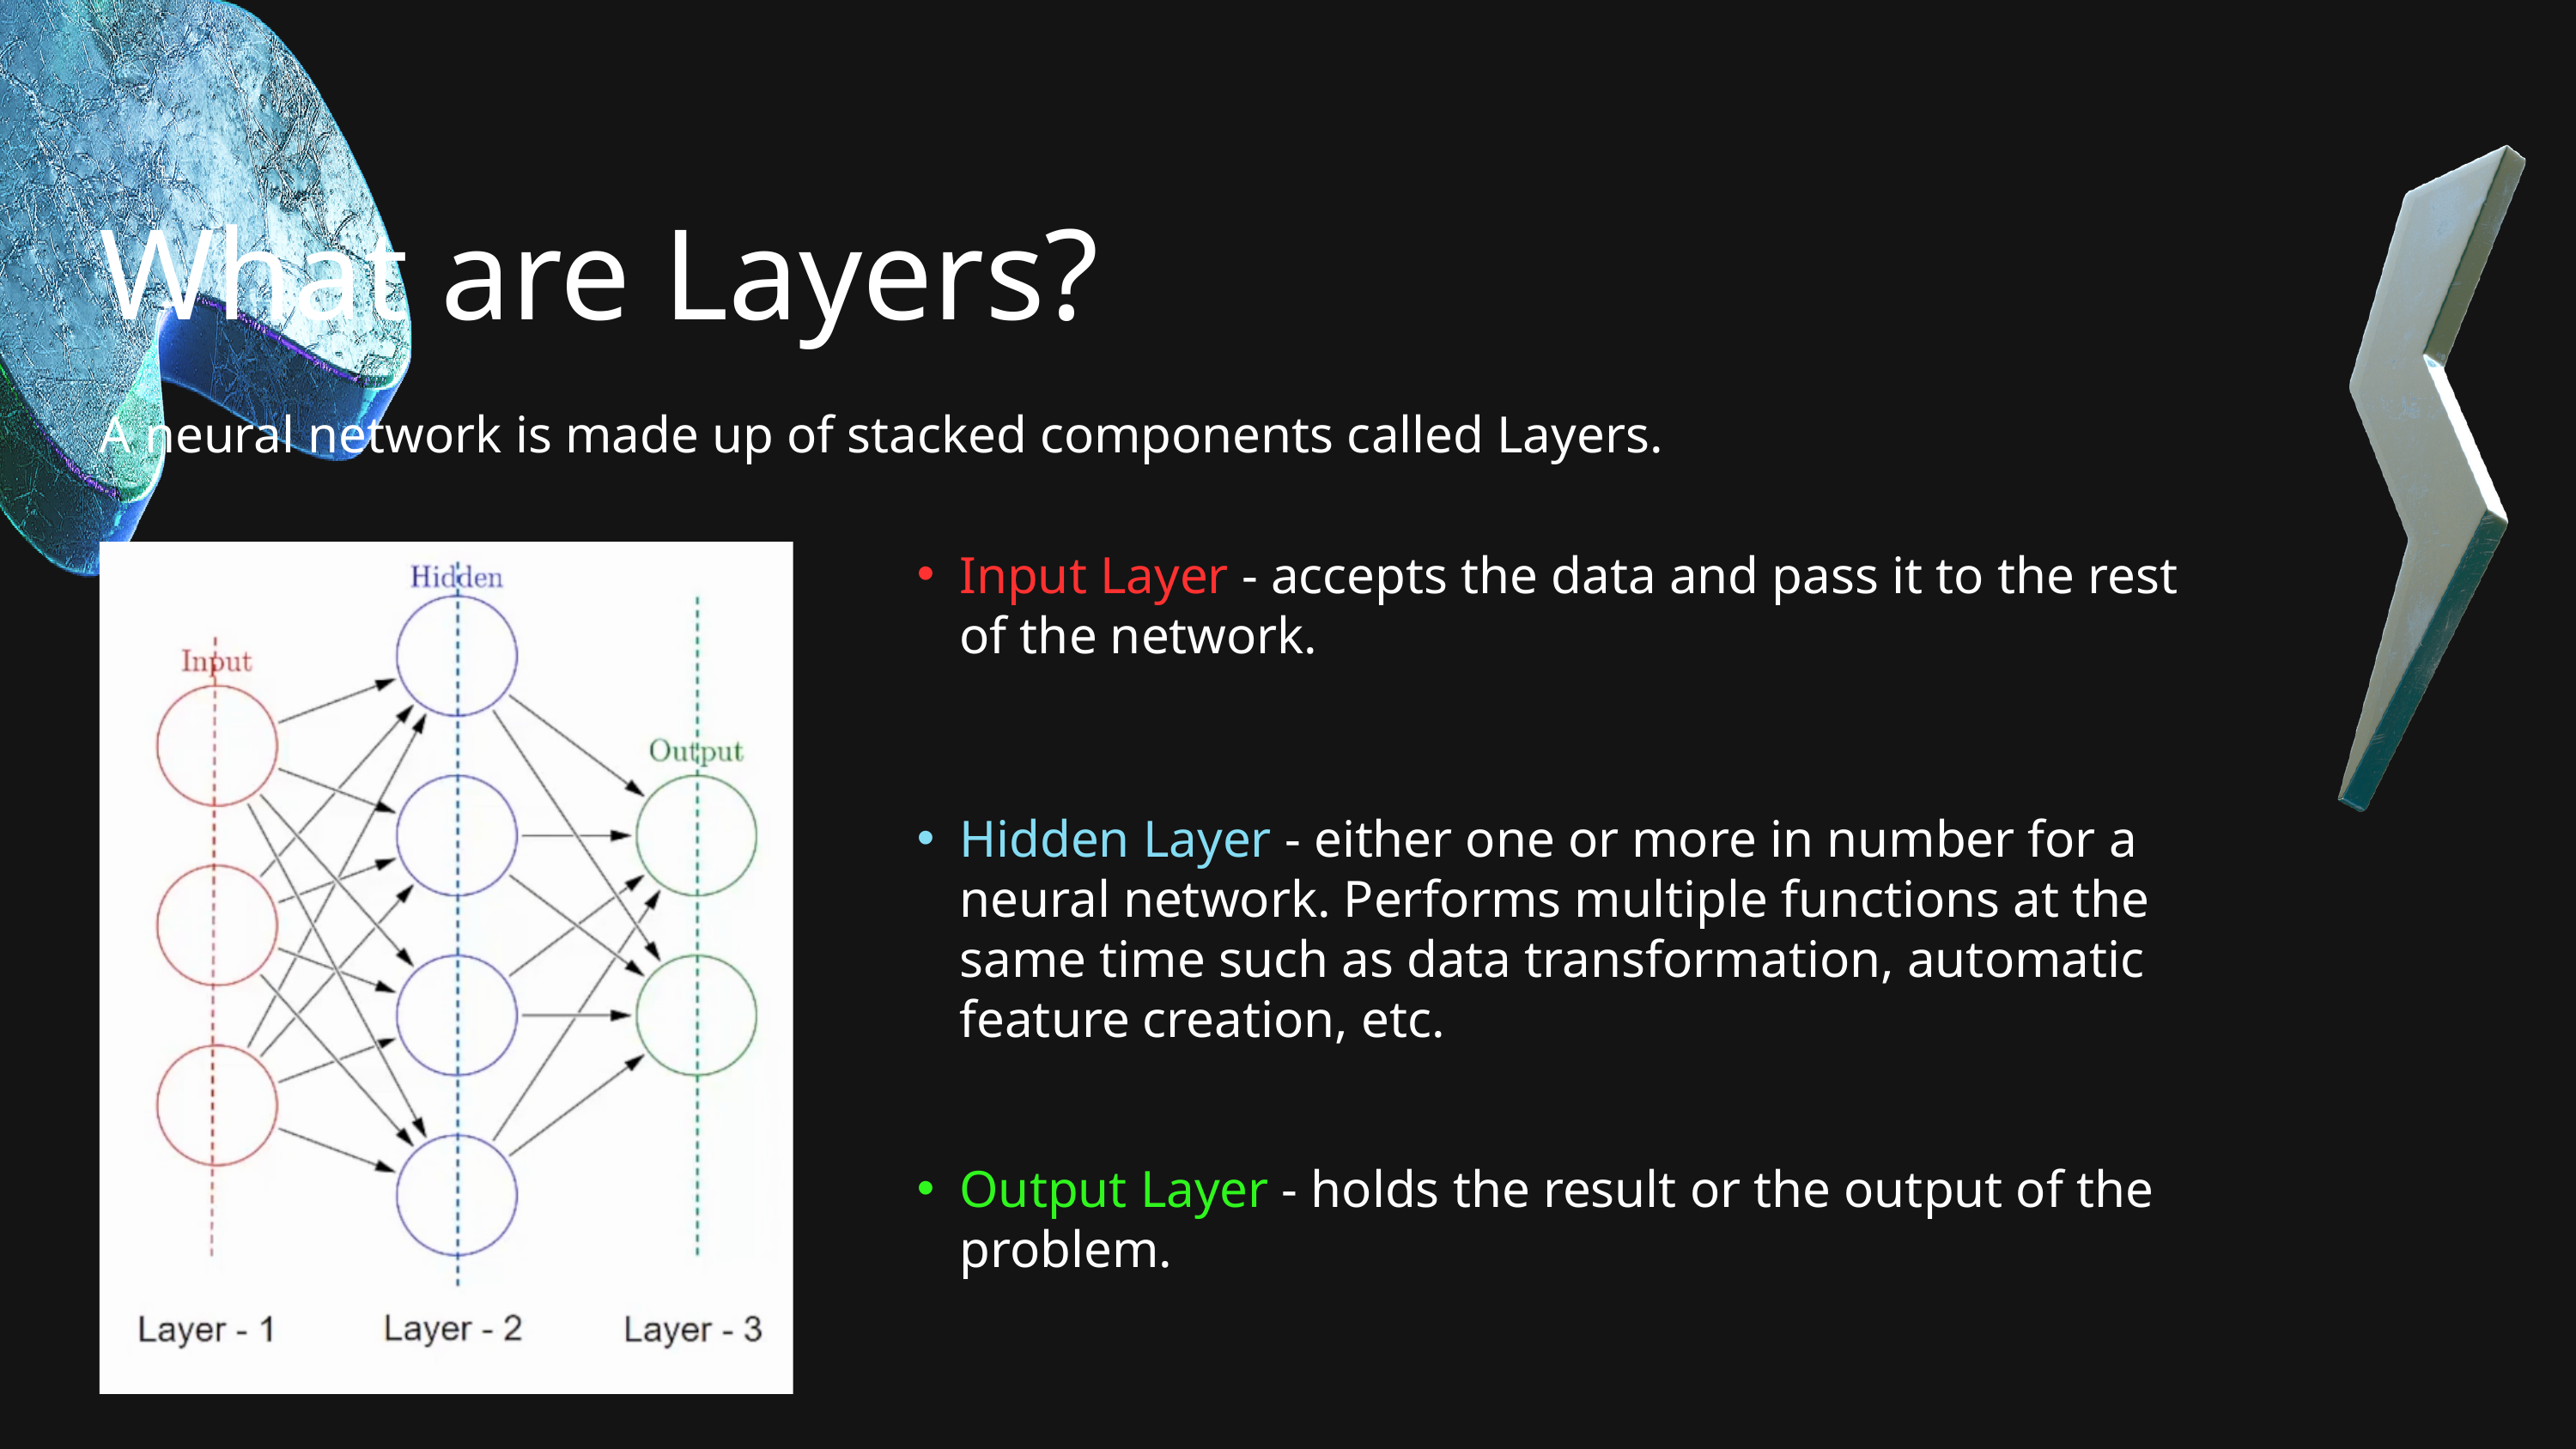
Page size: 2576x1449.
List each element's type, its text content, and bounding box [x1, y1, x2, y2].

text_box Hidden Layer - either one or more in number for a neural network. Performs multiple functions at the same time such as data transformation, automatic feature creation, etc. [874, 807, 2277, 1048]
text_box A neural network is made up of stacked components called Layers. [99, 403, 1792, 464]
text_box Input Layer - accepts the data and pass it to the rest of the network. [874, 543, 2213, 664]
text_box [0, 0, 412, 578]
text_box [99, 542, 793, 1395]
text_box What are Layers? [99, 195, 1268, 345]
text_box Output Layer - holds the result or the output of the problem. [874, 1157, 2277, 1278]
text_box [2336, 144, 2526, 812]
